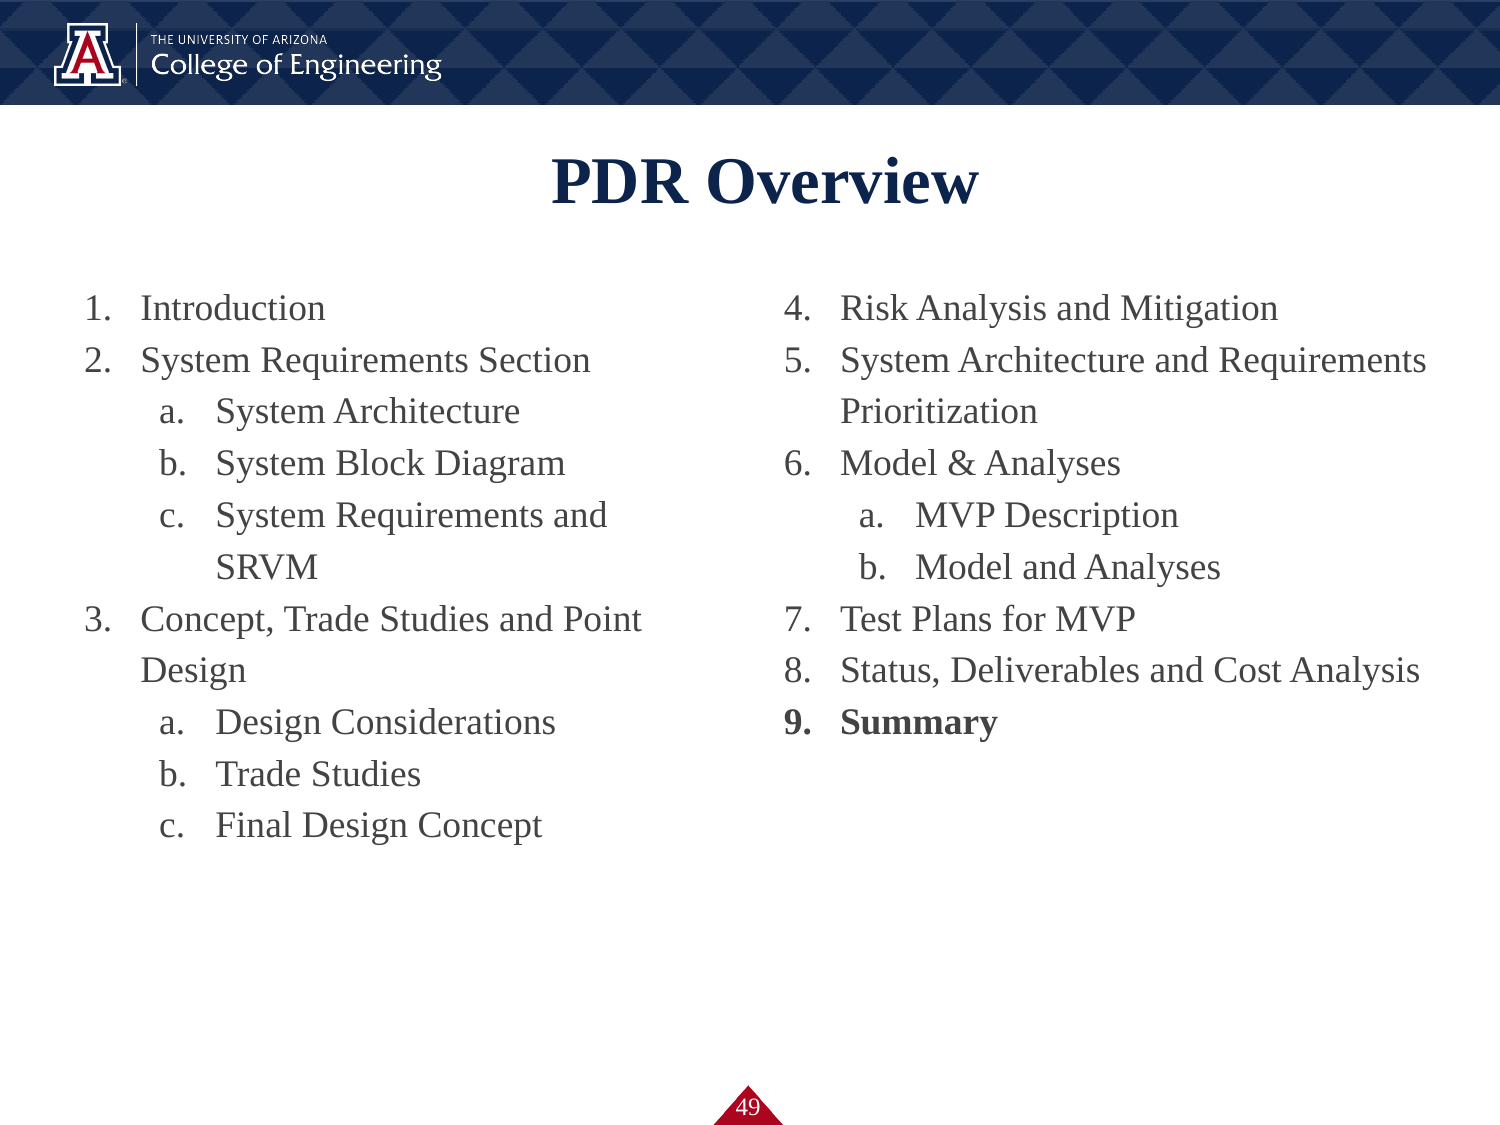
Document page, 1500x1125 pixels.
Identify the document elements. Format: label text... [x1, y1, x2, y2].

text_box Risk Analysis and Mitigation System Architecture and Requirements Prioritization Model & Analyses MVP Description Model and Analyses Test Plans for MVP Status, Deliverables and Cost Analysis Summary [750, 261, 1463, 864]
picture [54, 23, 442, 86]
text_box Introduction System Requirements Section System Architecture System Block Diagram System Requirements and SRVM Concept, Trade Studies and Point Design Design Considerations Trade Studies Final Design Concept [50, 261, 716, 864]
slide_number ‹#› [715, 1075, 781, 1125]
title PDR Overview [90, 101, 1441, 251]
